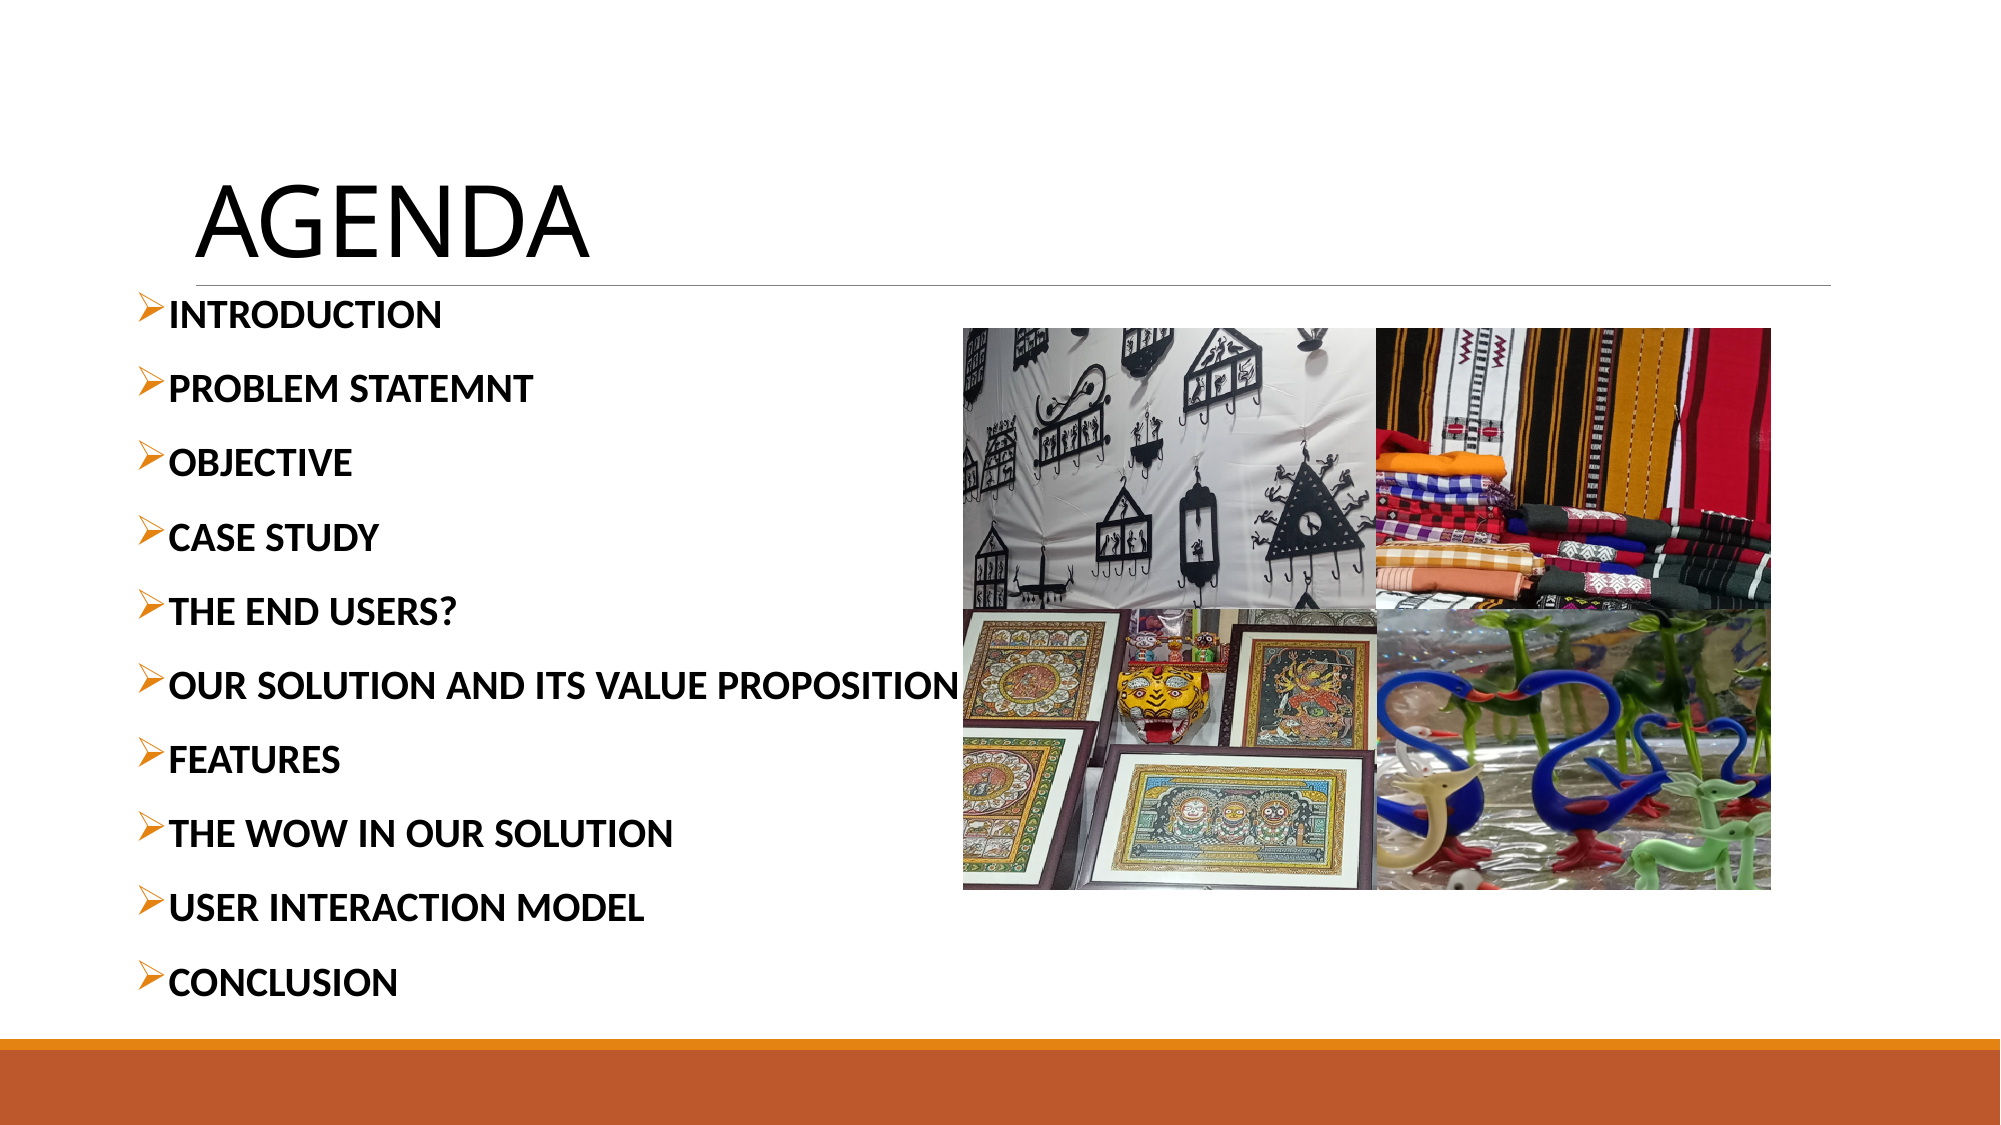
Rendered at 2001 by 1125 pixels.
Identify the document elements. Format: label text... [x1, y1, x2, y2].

title AGENDA [180, 47, 1830, 285]
list INTRODUCTION PROBLEM STATEMNT OBJECTIVE CASE STUDY THE END USERS? OUR SOLUTION AND ITS VALUE PROPOSITION FEATURES THE WOW IN OUR SOLUTION USER INTERACTION MODEL CONCLUSION [120, 285, 1825, 1010]
picture [962, 328, 1771, 890]
